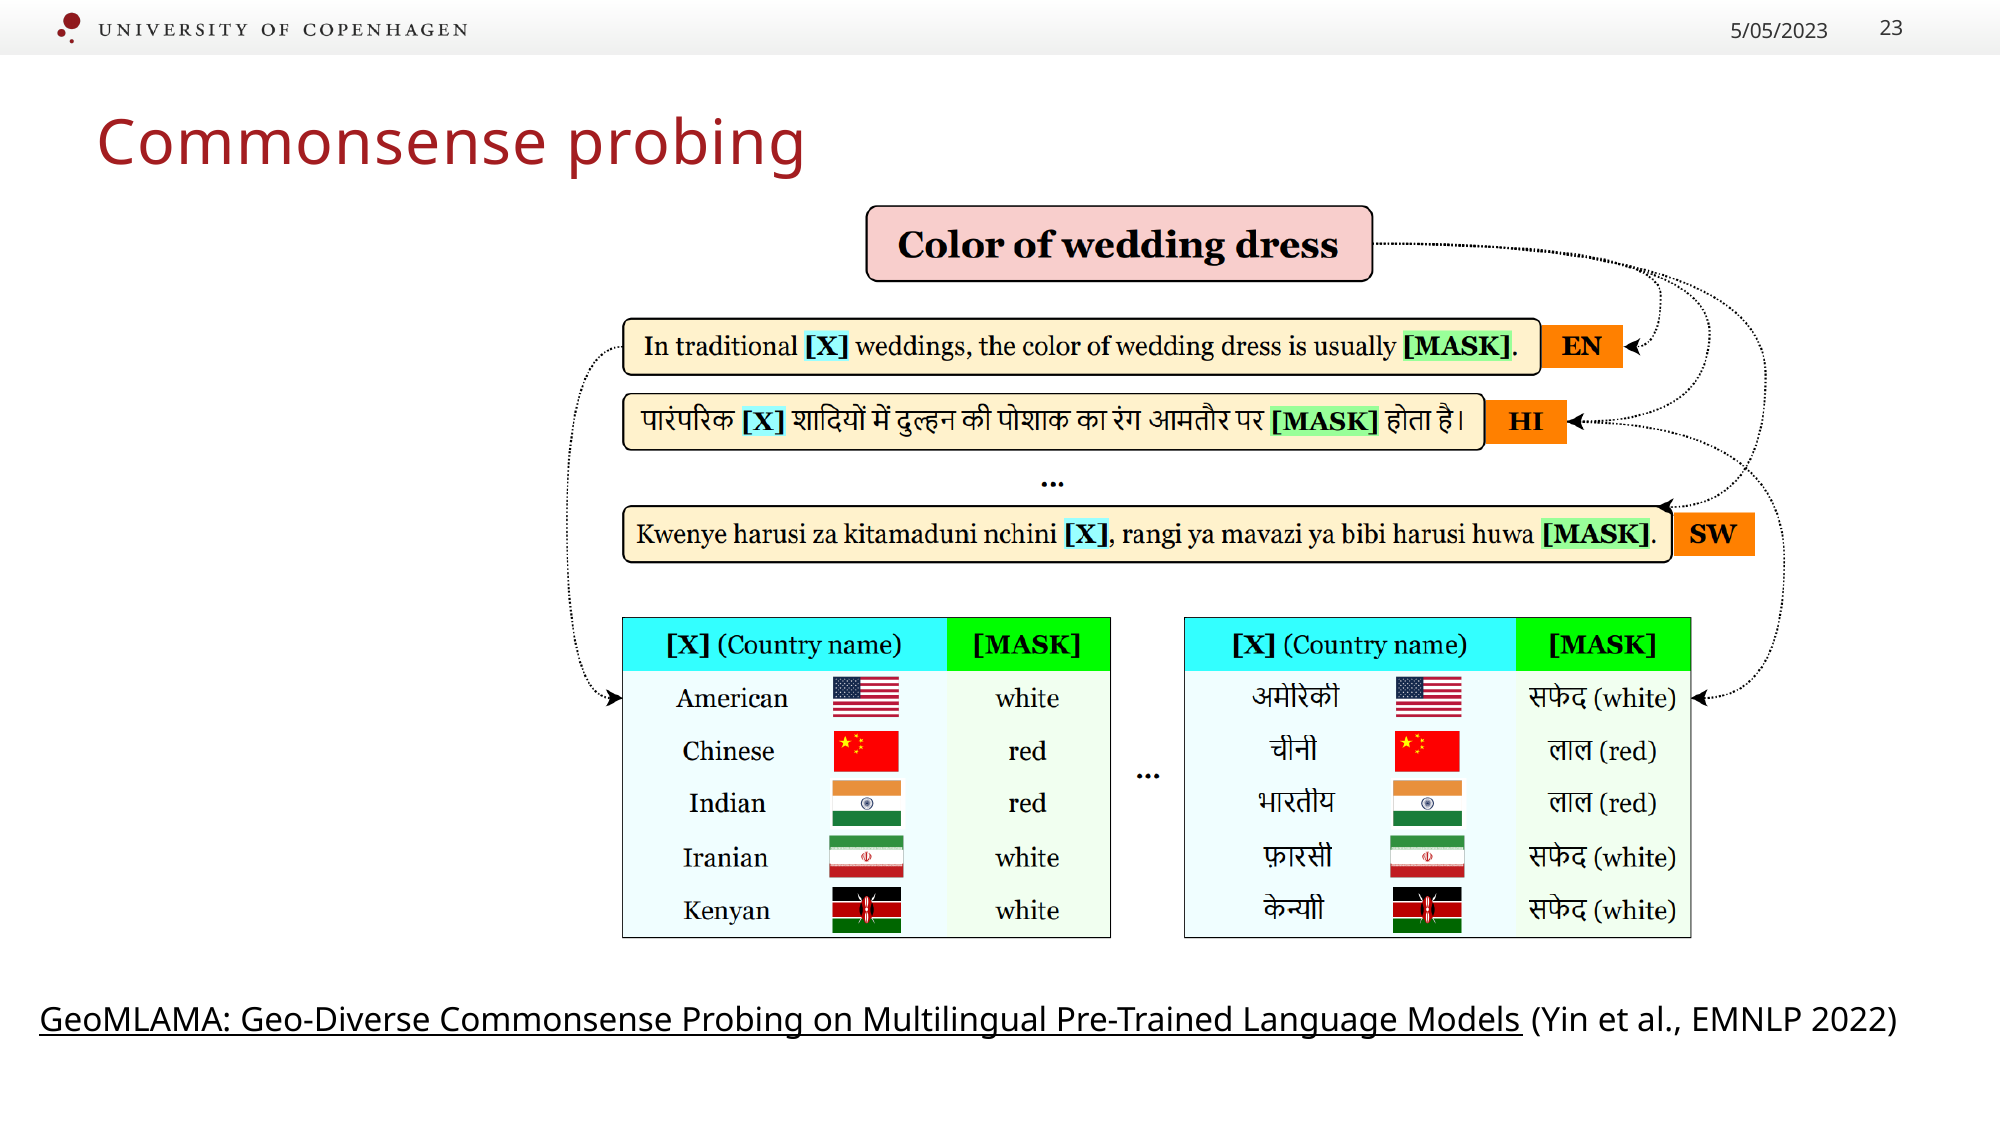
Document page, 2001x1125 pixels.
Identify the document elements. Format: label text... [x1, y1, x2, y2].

slide_number 23 [1840, 14, 1904, 43]
picture [516, 180, 1841, 986]
picture [92, 15, 475, 42]
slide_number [1694, 14, 1829, 43]
text_box GeoMLAMA: Geo-Diverse Commonsense Probing on Multilingual Pre-Trained Language Models (Yin et al., EMNLP 2022) [24, 990, 1976, 1051]
title Commonsense probing [96, 101, 1904, 244]
